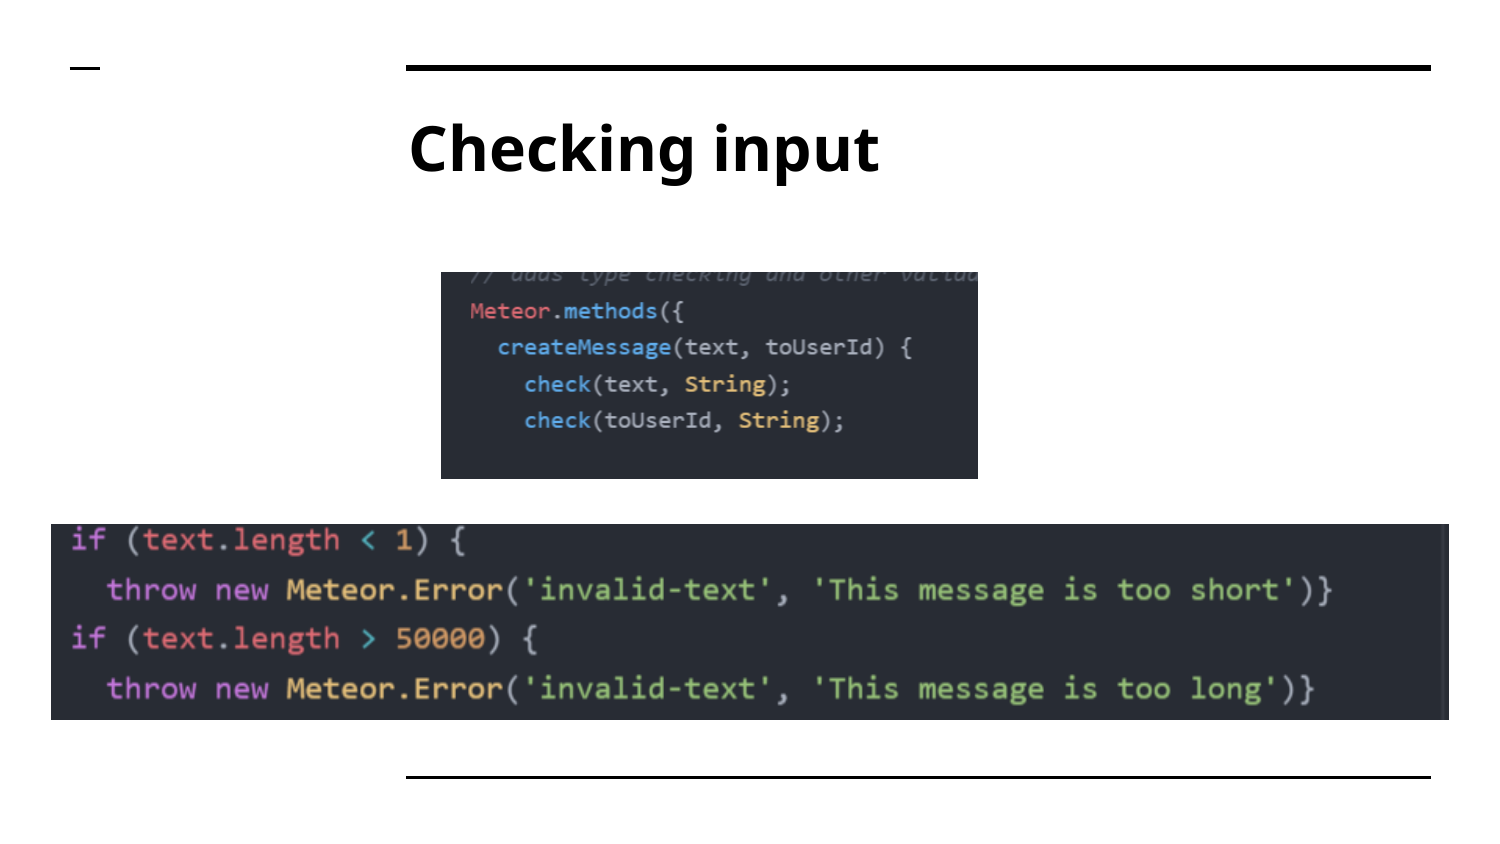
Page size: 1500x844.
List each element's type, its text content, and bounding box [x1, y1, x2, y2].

picture [441, 272, 978, 480]
picture [51, 523, 1449, 720]
title Checking input [393, 94, 1431, 199]
